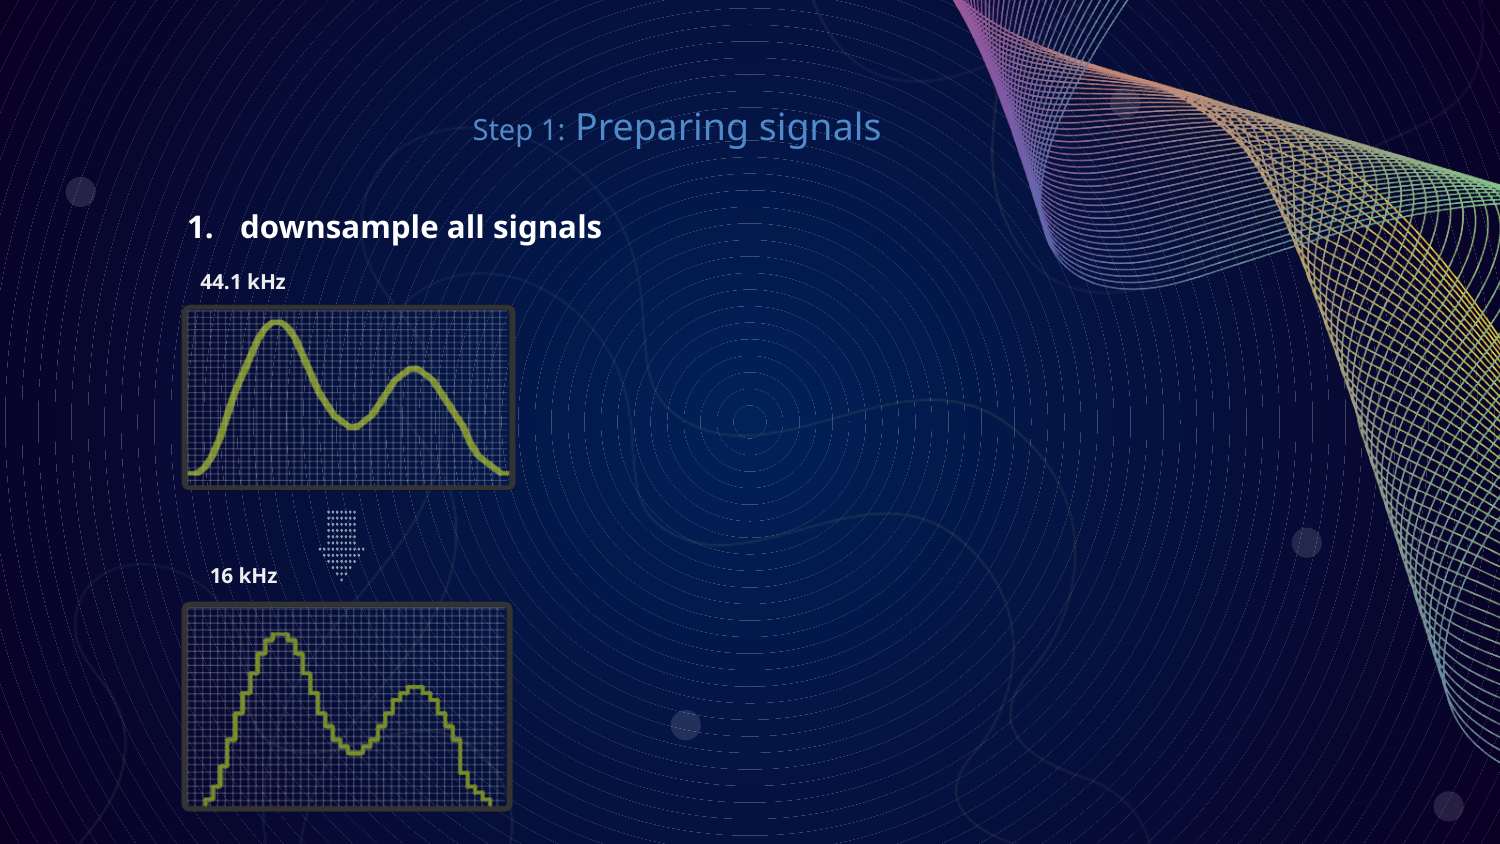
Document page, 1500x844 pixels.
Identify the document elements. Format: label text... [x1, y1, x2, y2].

picture [176, 600, 519, 814]
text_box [305, 522, 378, 570]
text_box 44.1 kHz [185, 253, 390, 297]
text_box 16 kHz [194, 547, 399, 594]
picture [176, 299, 519, 492]
picture [627, 0, 1500, 763]
title Step 1: Preparing signals [210, 87, 1144, 158]
subtitle downsample all signals [150, 192, 686, 370]
